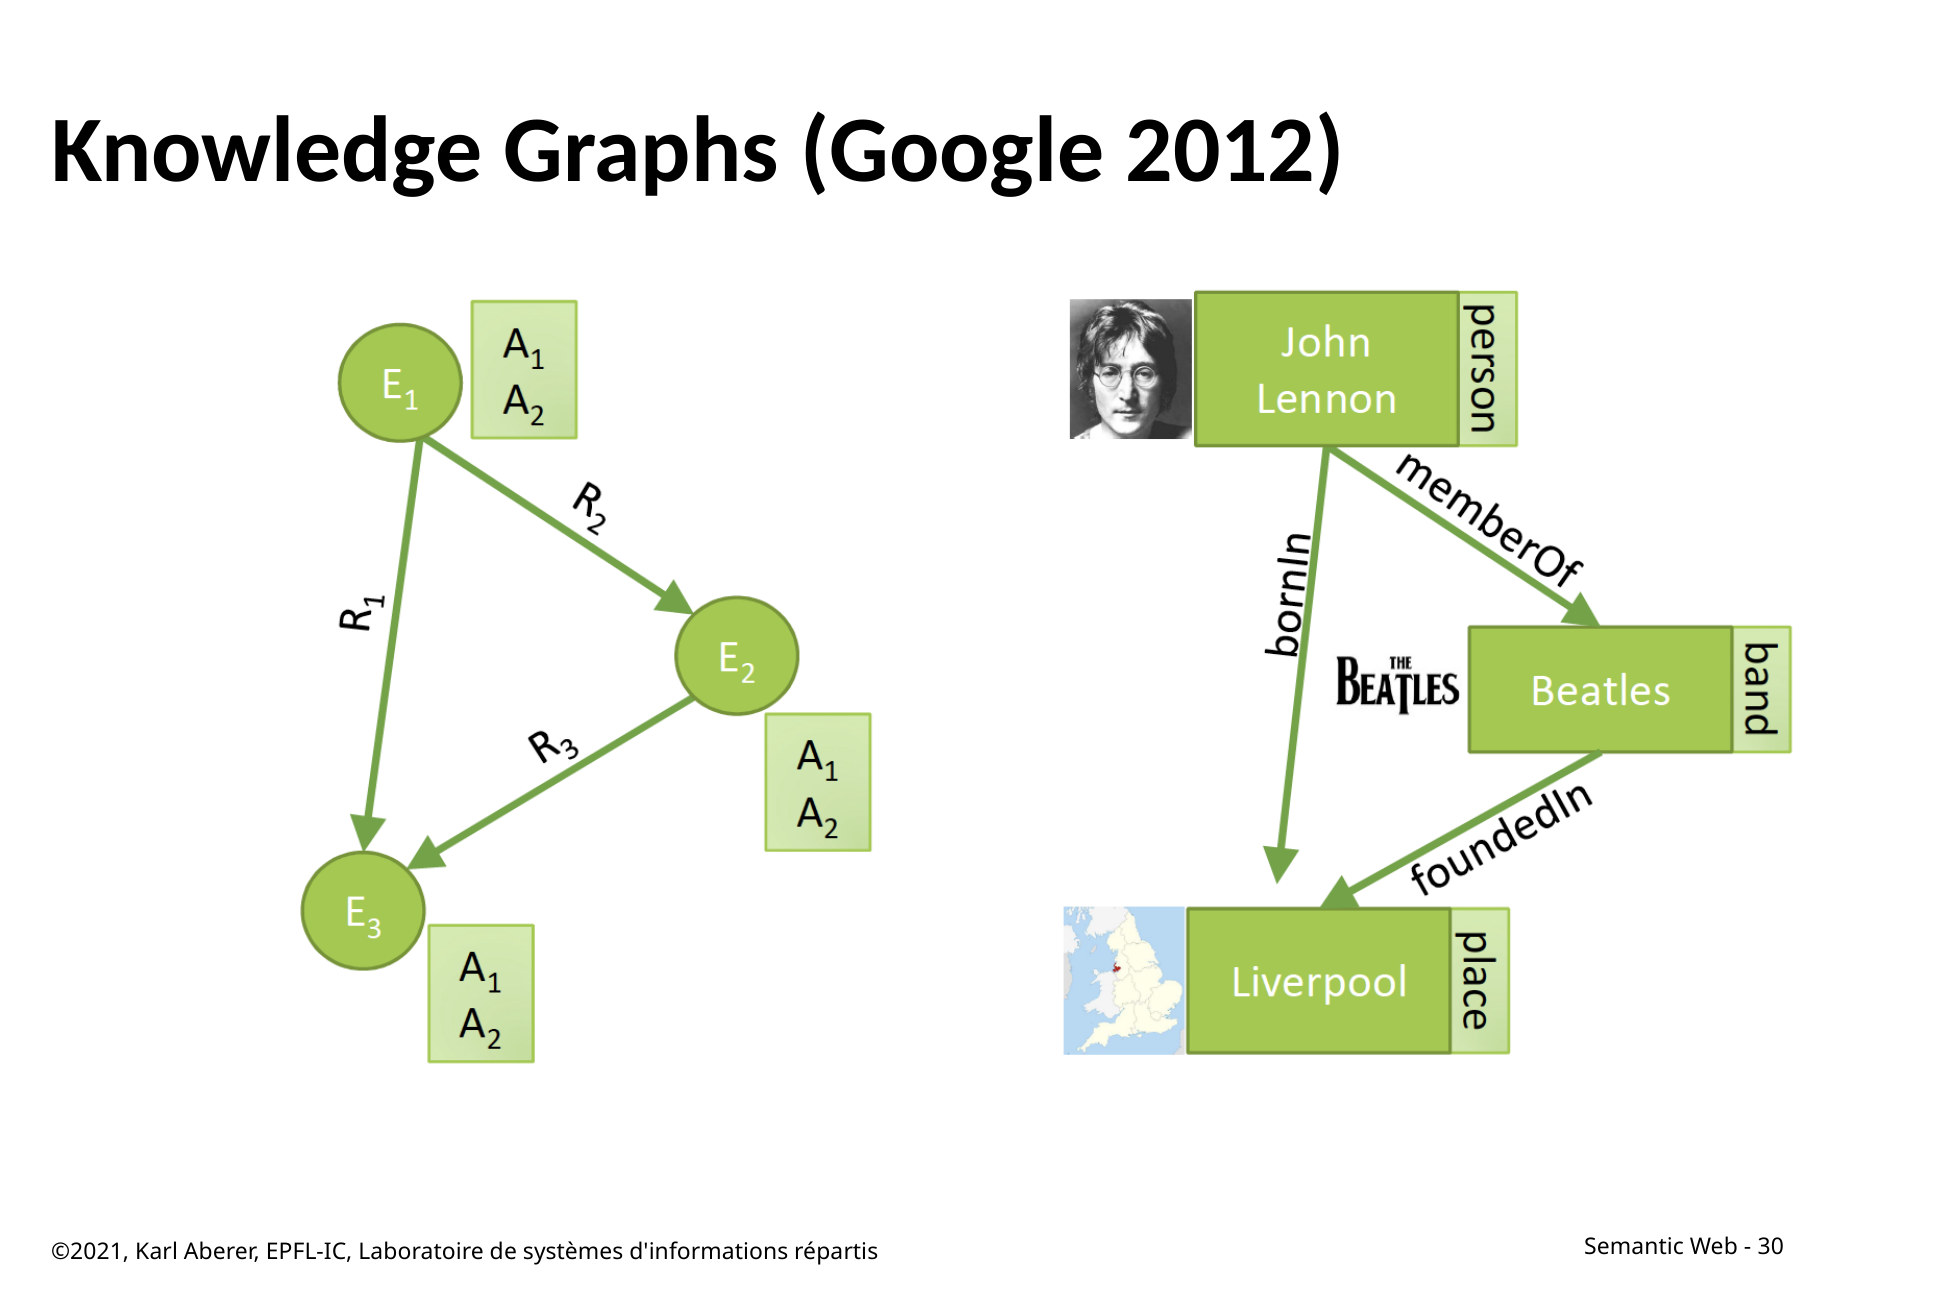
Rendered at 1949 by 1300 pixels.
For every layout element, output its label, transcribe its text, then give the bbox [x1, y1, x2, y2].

picture [1047, 271, 1803, 1083]
footer ©2021, Karl Aberer, EPFL-IC, Laboratoire de systèmes d'informations répartis [32, 1227, 1284, 1271]
title Knowledge Graphs (Google 2012) [32, 57, 1803, 232]
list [170, 271, 888, 1079]
